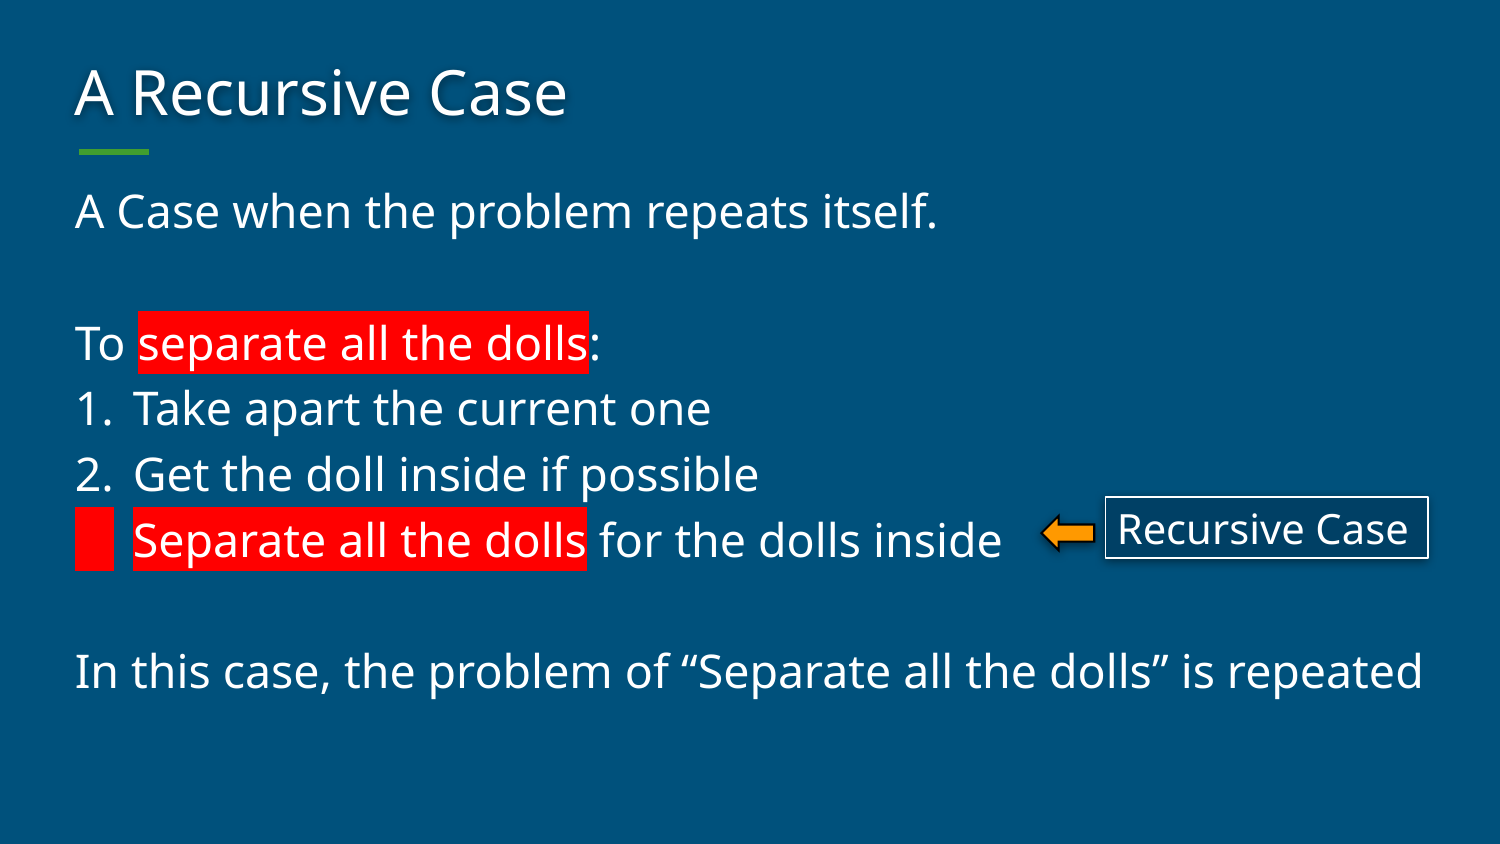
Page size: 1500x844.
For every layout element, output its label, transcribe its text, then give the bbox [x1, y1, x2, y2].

text_box [1041, 515, 1095, 551]
list A Case when the problem repeats itself. To separate all the dolls: Take apart the current one Get the doll inside if possible Separate all the dolls for the dolls inside In this case, the problem of “Separate all the dolls” is repeated [63, 183, 1437, 750]
title A Recursive Case [63, 39, 1437, 152]
text_box Recursive Case [1105, 497, 1429, 559]
